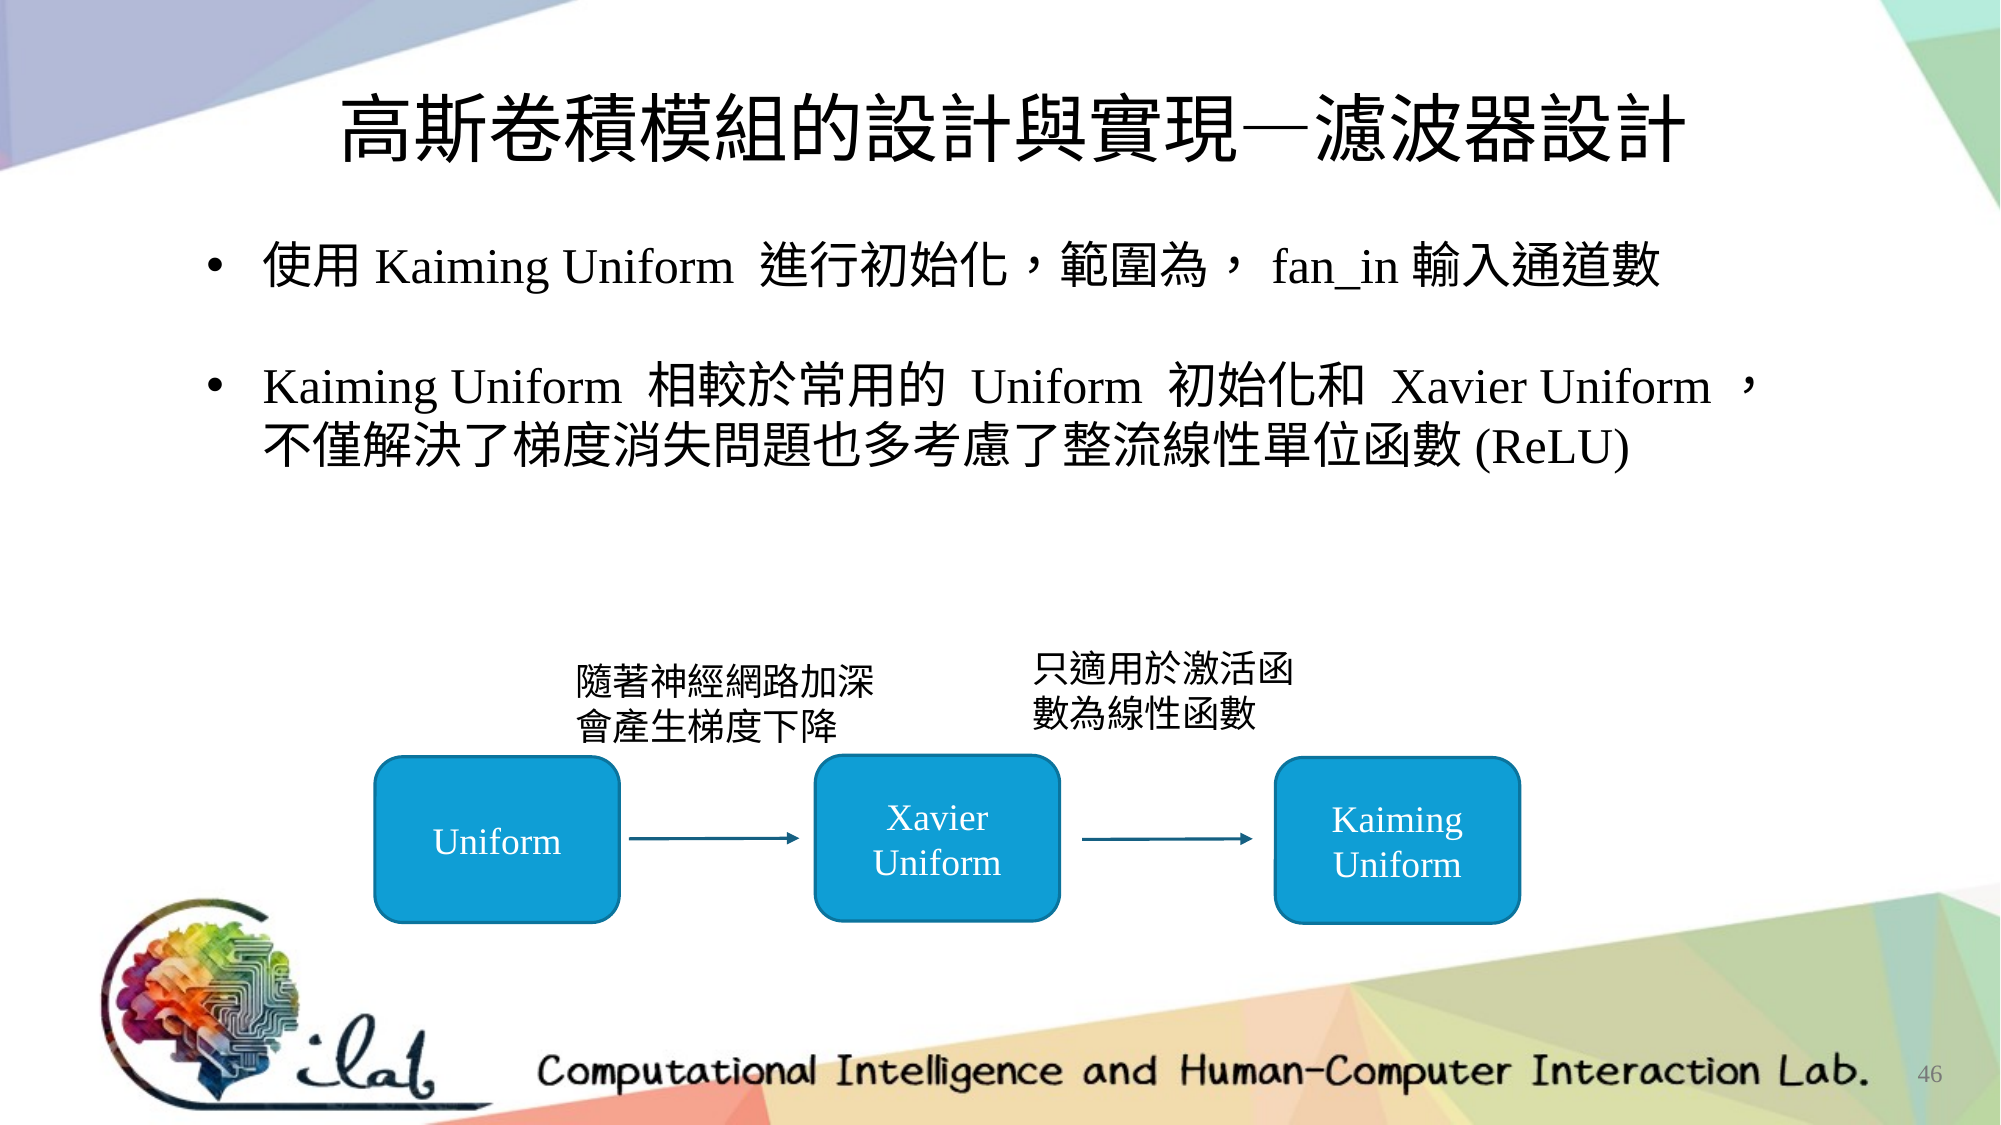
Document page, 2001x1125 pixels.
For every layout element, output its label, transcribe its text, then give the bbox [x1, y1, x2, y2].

picture [0, 0, 2001, 1125]
text_box 只適用於激活函數為線性函數 [1017, 637, 1318, 742]
text_box Kaiming Uniform [1273, 755, 1522, 925]
text_box 高斯卷積模組的設計與實現—濾波器設計 [323, 74, 1704, 179]
text_box Xavier Uniform [813, 753, 1062, 923]
text_box Uniform [373, 755, 621, 925]
text_box 隨著神經網路加深會產生梯度下降 [560, 650, 920, 756]
slide_number 46 [1507, 1042, 1958, 1103]
